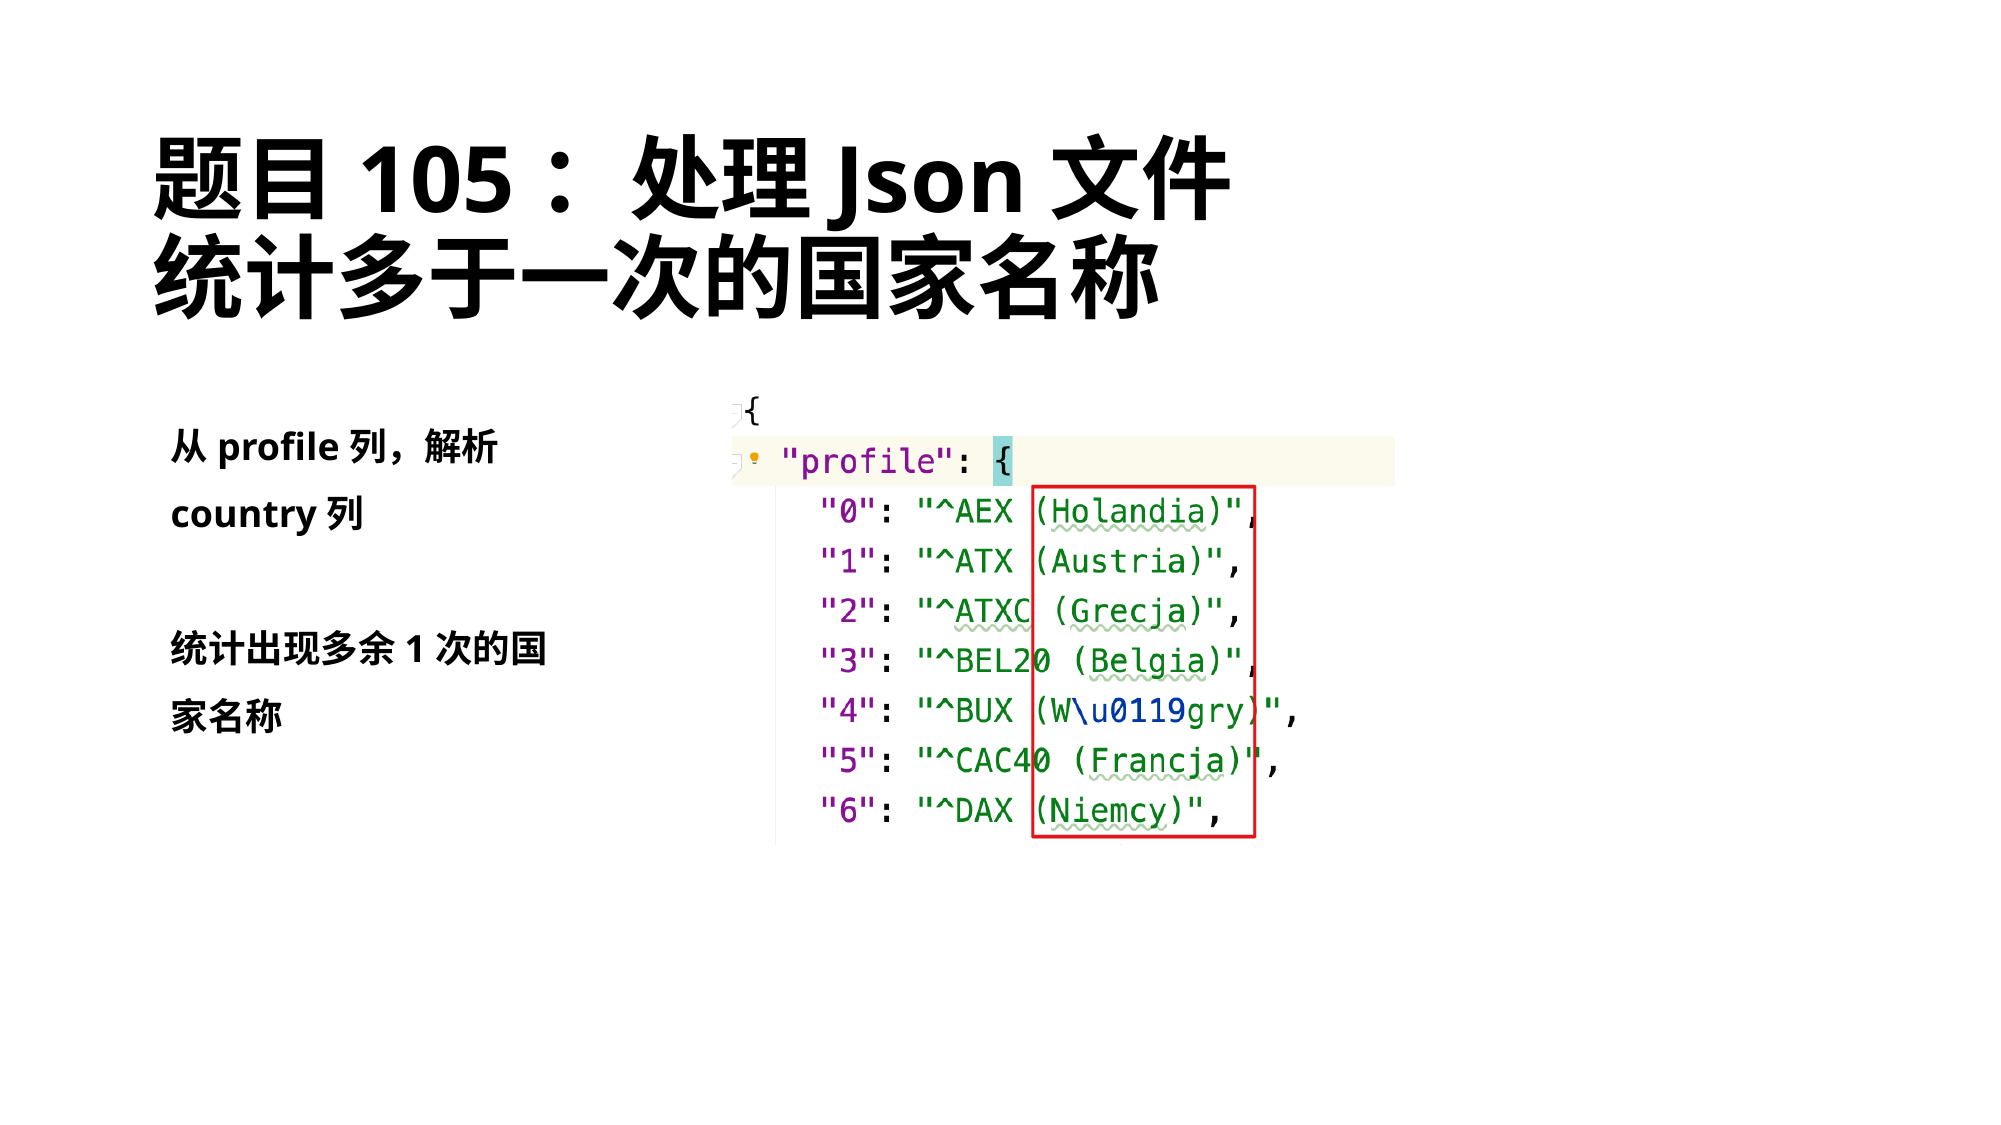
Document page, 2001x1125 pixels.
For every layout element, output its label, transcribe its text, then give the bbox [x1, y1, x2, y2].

title 题目105：处理Json文件 统计多于一次的国家名称 [137, 123, 1863, 341]
picture [732, 392, 1395, 845]
text_box 从profile列，解析country列 统计出现多余1次的国家名称 [155, 392, 595, 746]
